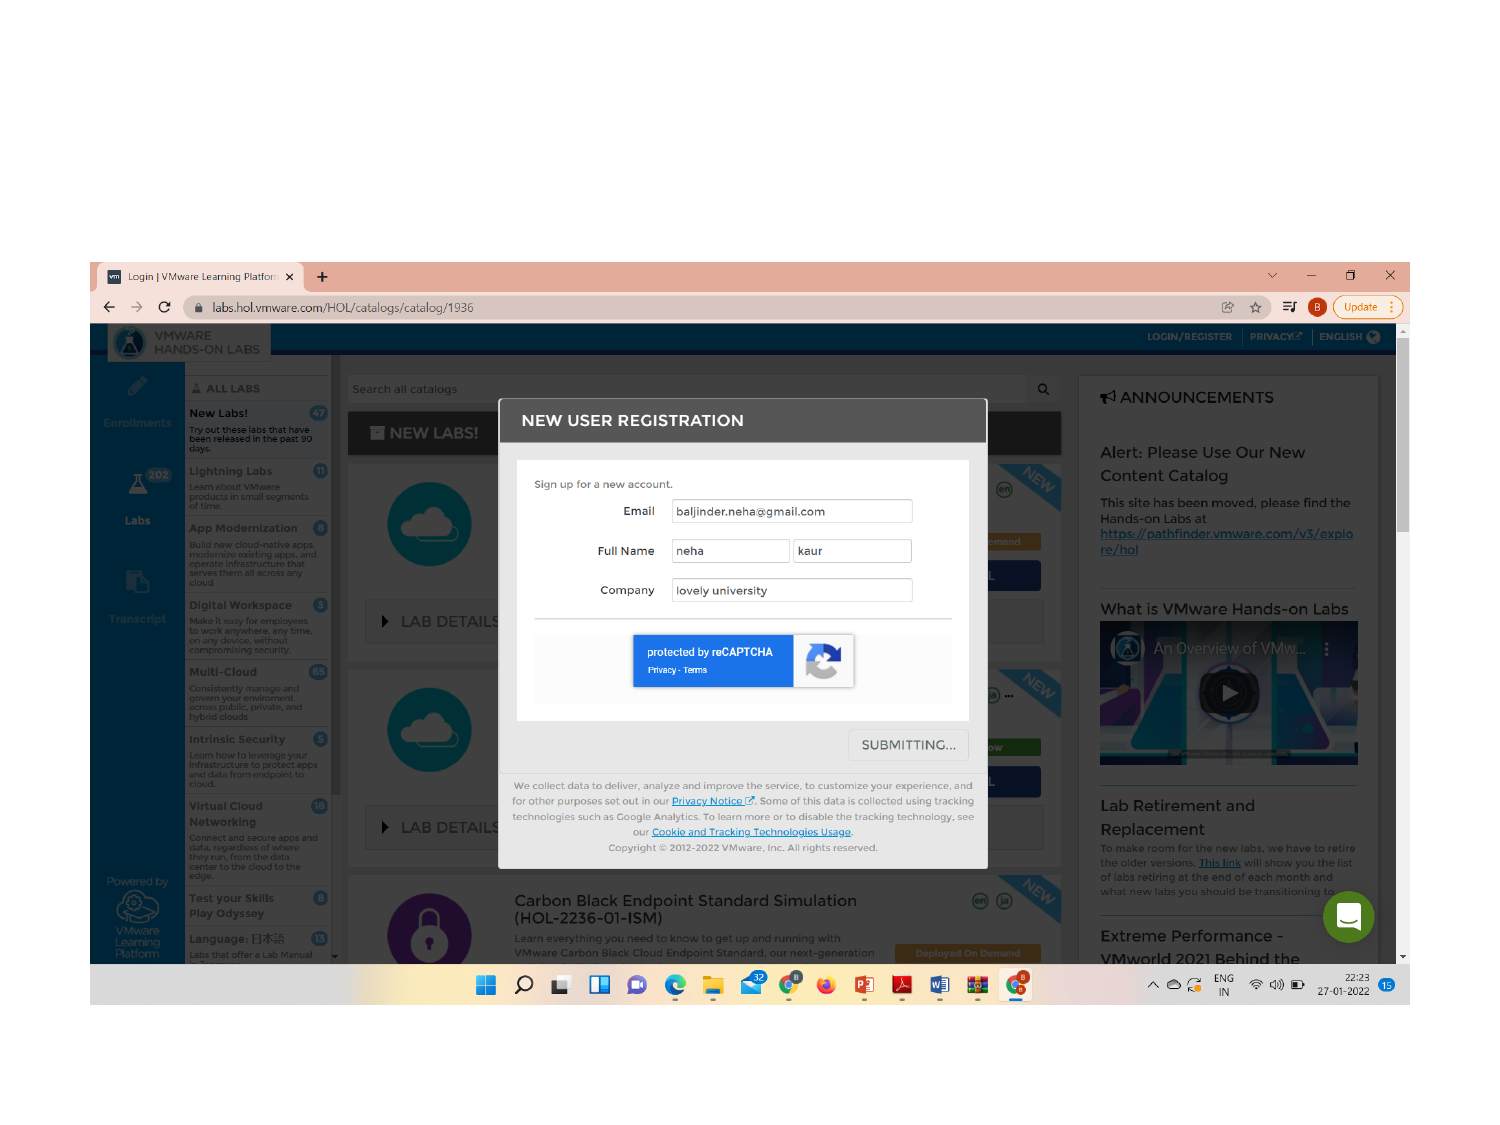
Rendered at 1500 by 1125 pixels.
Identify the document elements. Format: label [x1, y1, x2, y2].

list [89, 262, 1411, 1006]
